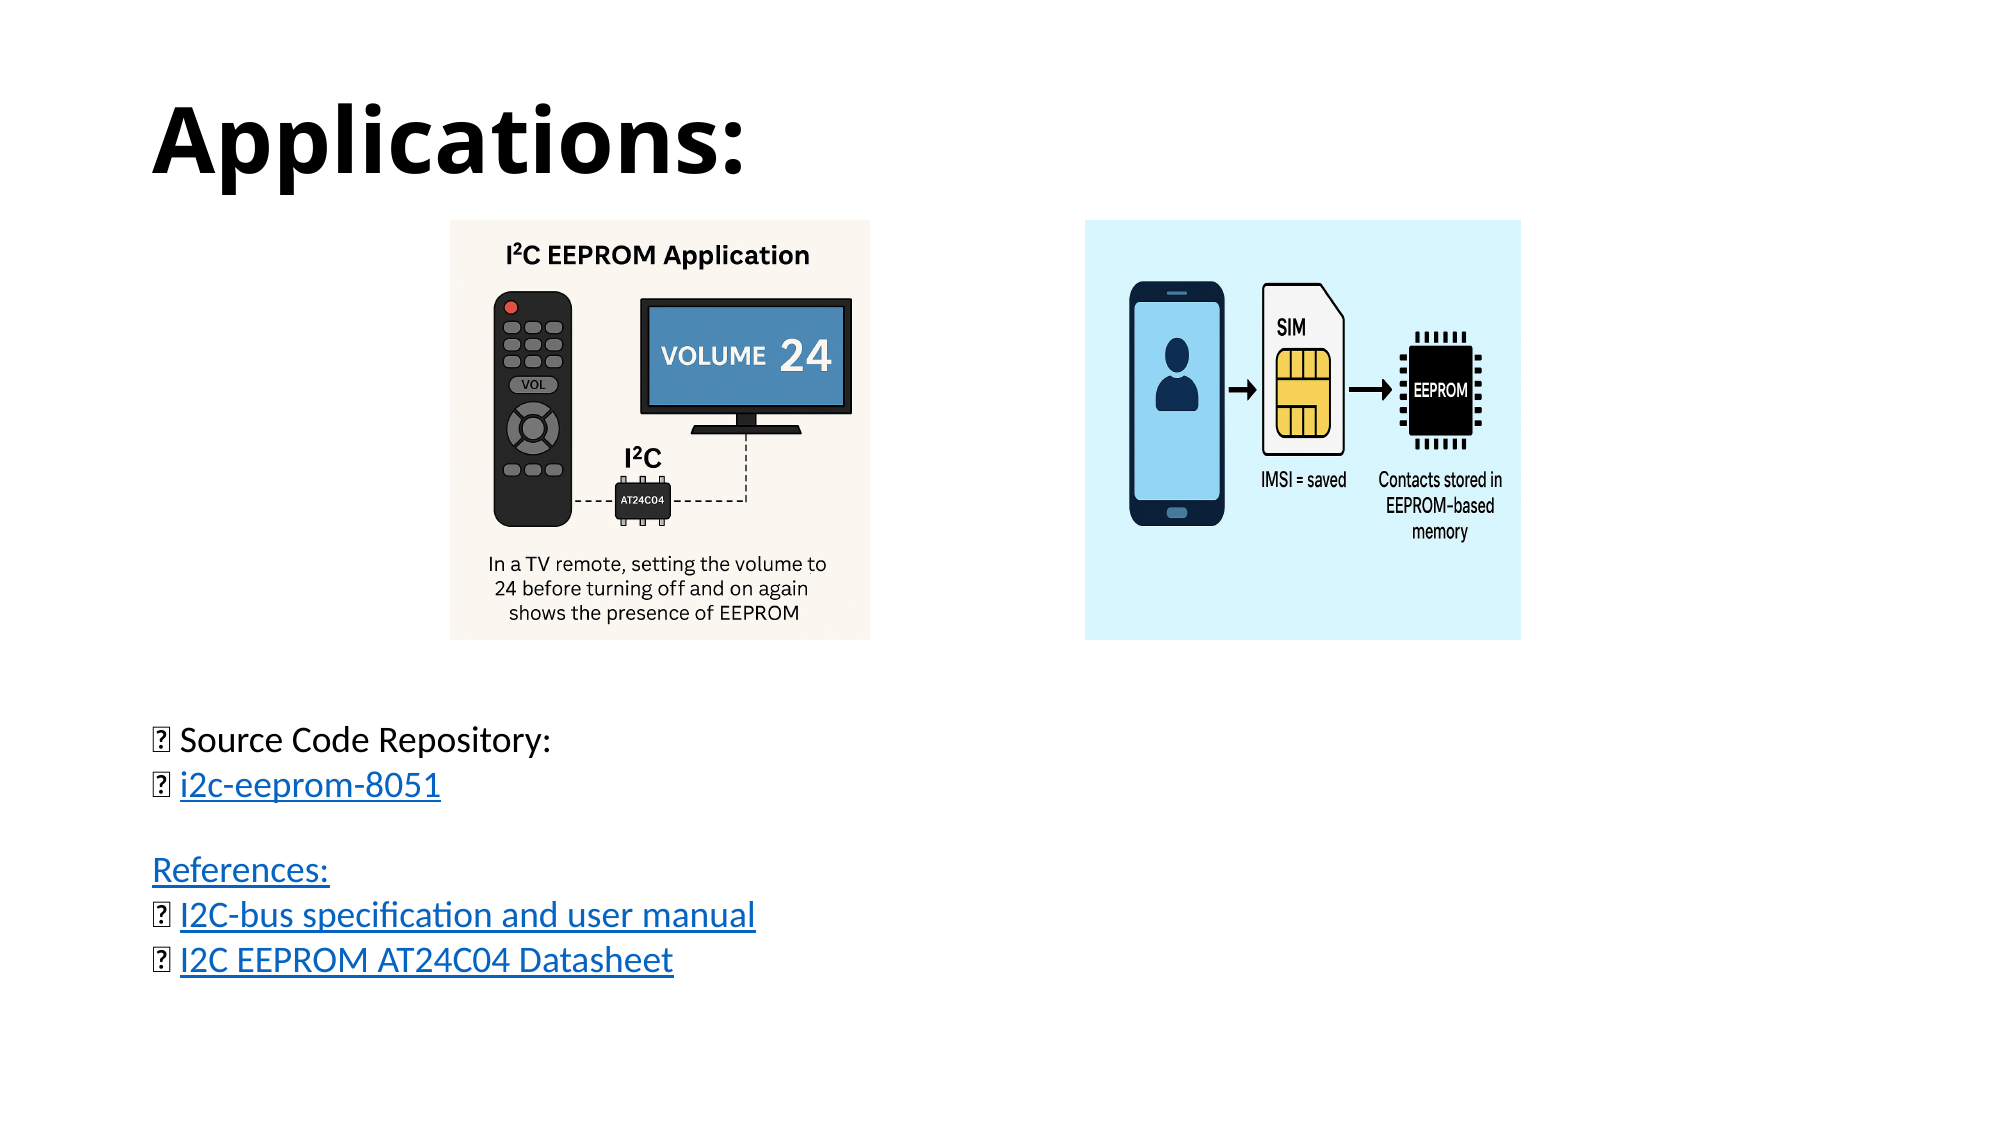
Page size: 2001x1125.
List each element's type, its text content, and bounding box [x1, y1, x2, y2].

text_box References: 🔗 I2C-bus specification and user manual 🔗 I2C EEPROM AT24C04 Datasheet [137, 837, 1138, 1033]
text_box 📂 Source Code Repository: 🔗 i2c-eeprom-8051 [137, 707, 1954, 813]
picture [450, 220, 870, 640]
title Applications: [137, 35, 1863, 253]
picture [1085, 220, 1521, 640]
